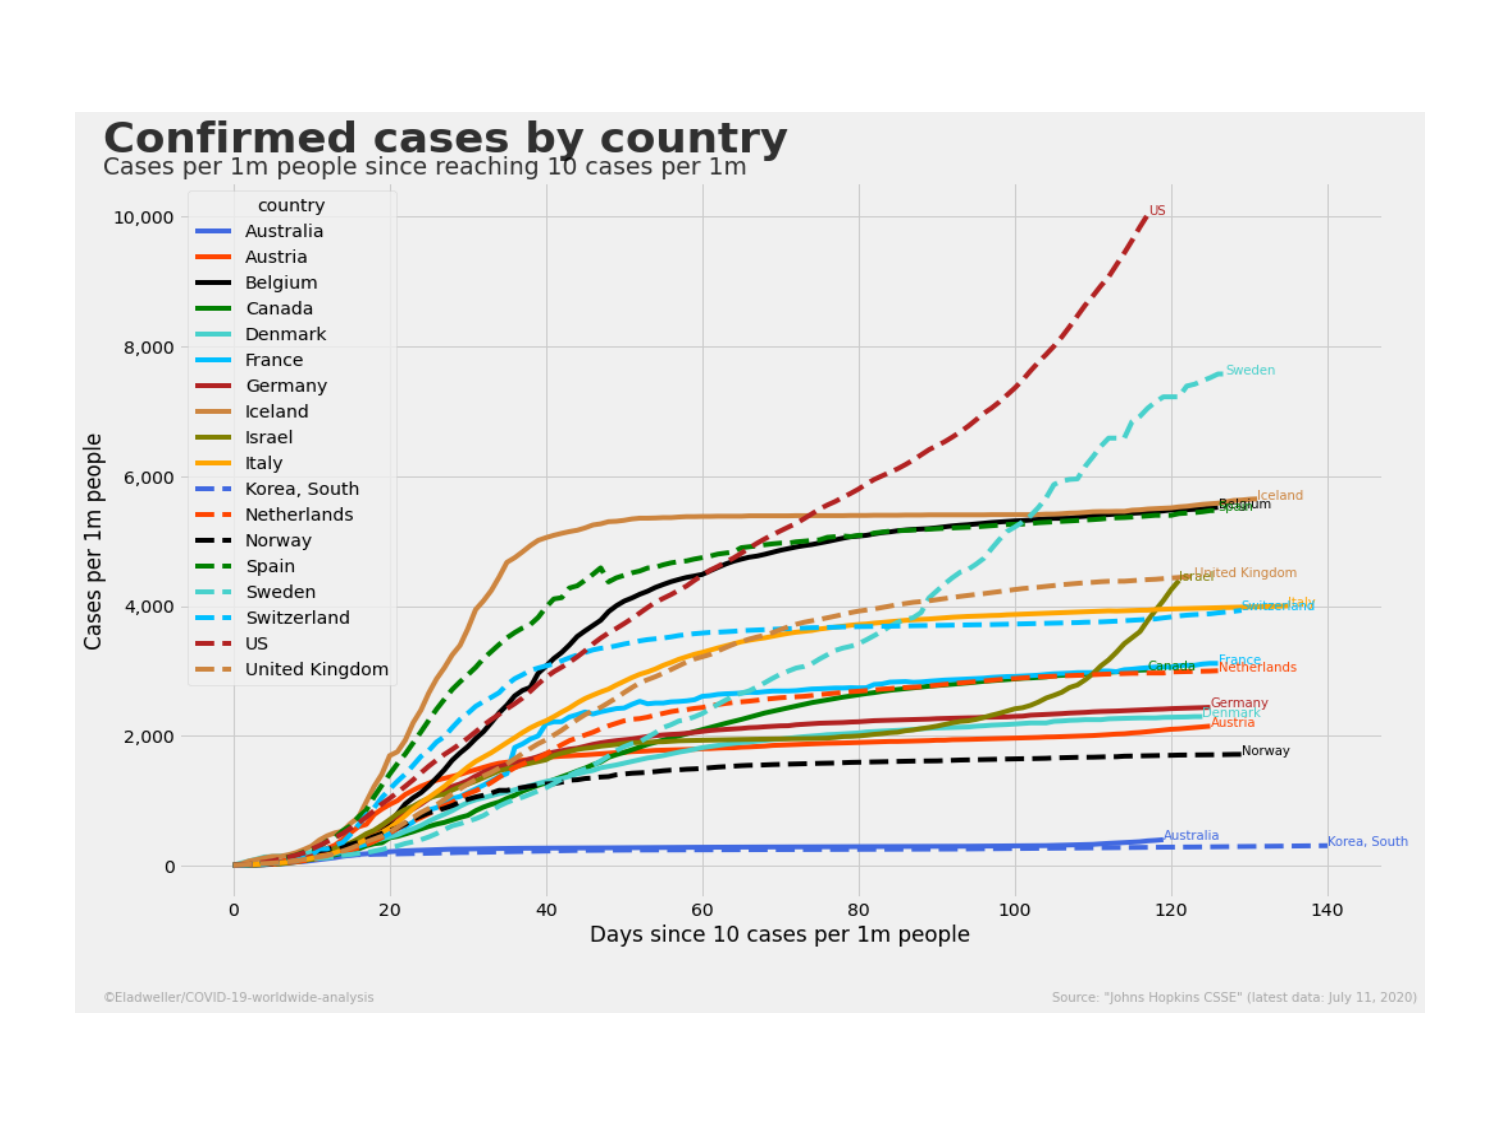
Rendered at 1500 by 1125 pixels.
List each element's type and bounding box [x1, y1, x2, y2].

picture [74, 112, 1426, 1013]
